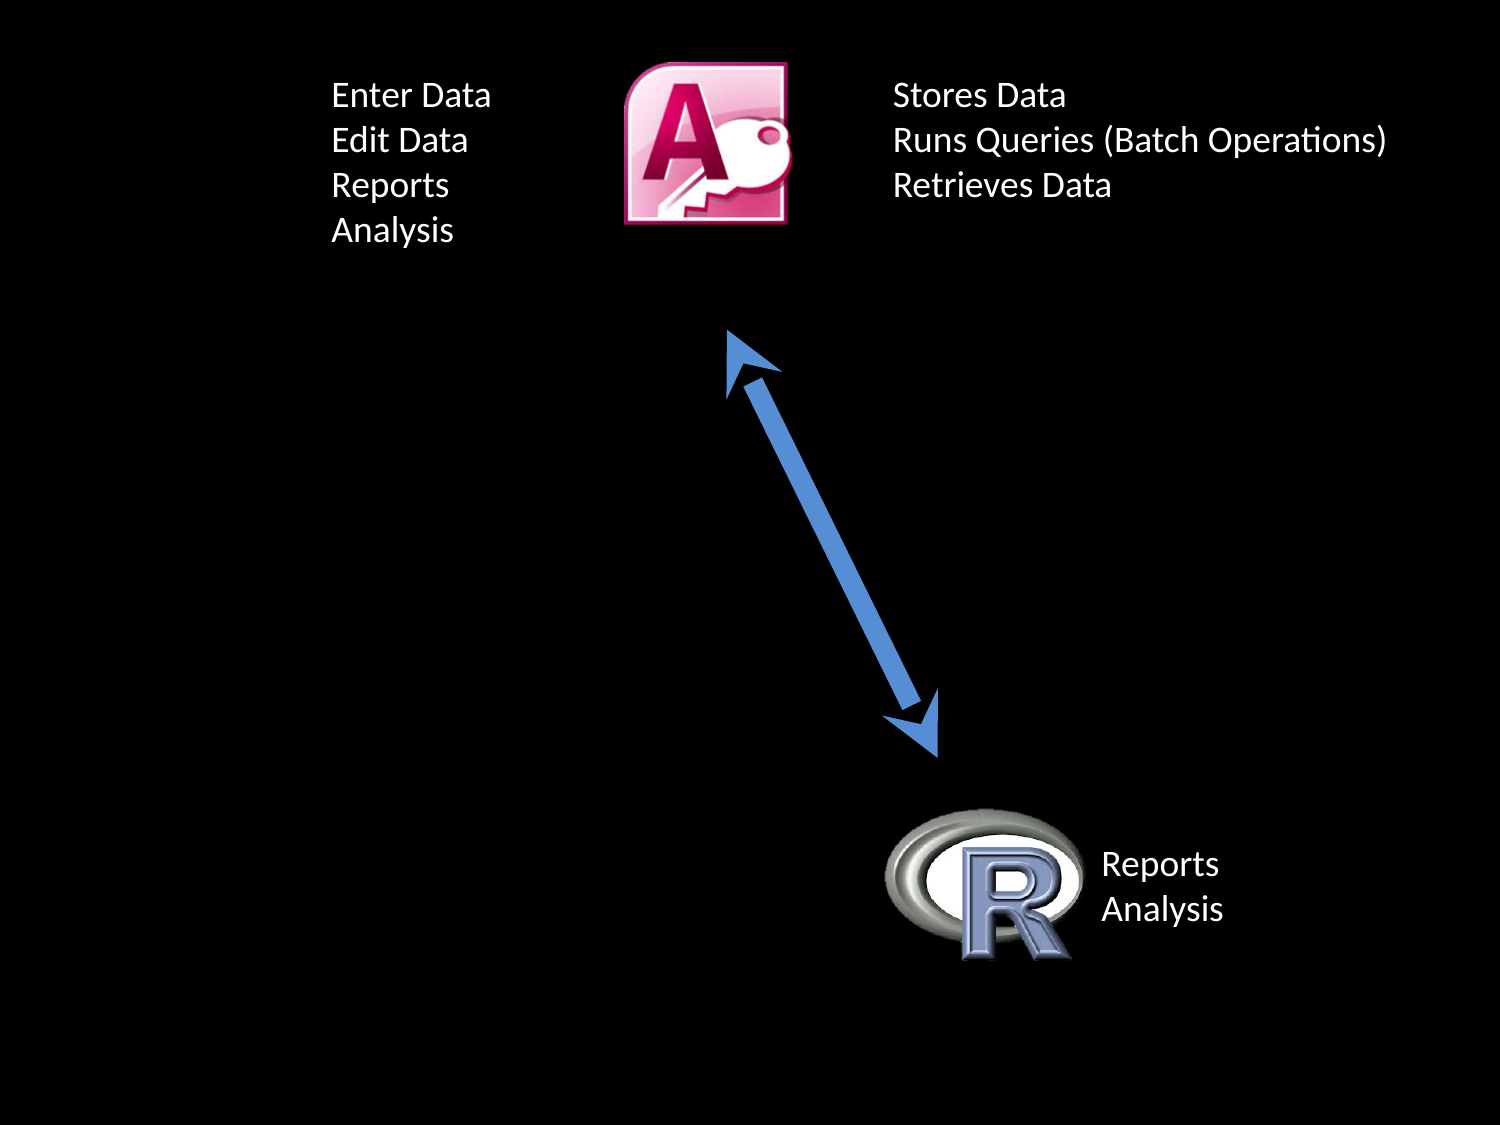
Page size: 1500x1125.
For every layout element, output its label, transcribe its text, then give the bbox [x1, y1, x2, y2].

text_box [726, 329, 938, 759]
text_box Enter Data Edit Data Reports Analysis [316, 62, 507, 258]
text_box Reports Analysis [1090, 831, 1240, 937]
picture [624, 62, 798, 235]
picture [884, 808, 1087, 961]
text_box Stores Data Runs Queries (Batch Operations) Retrieves Data [878, 62, 1403, 213]
